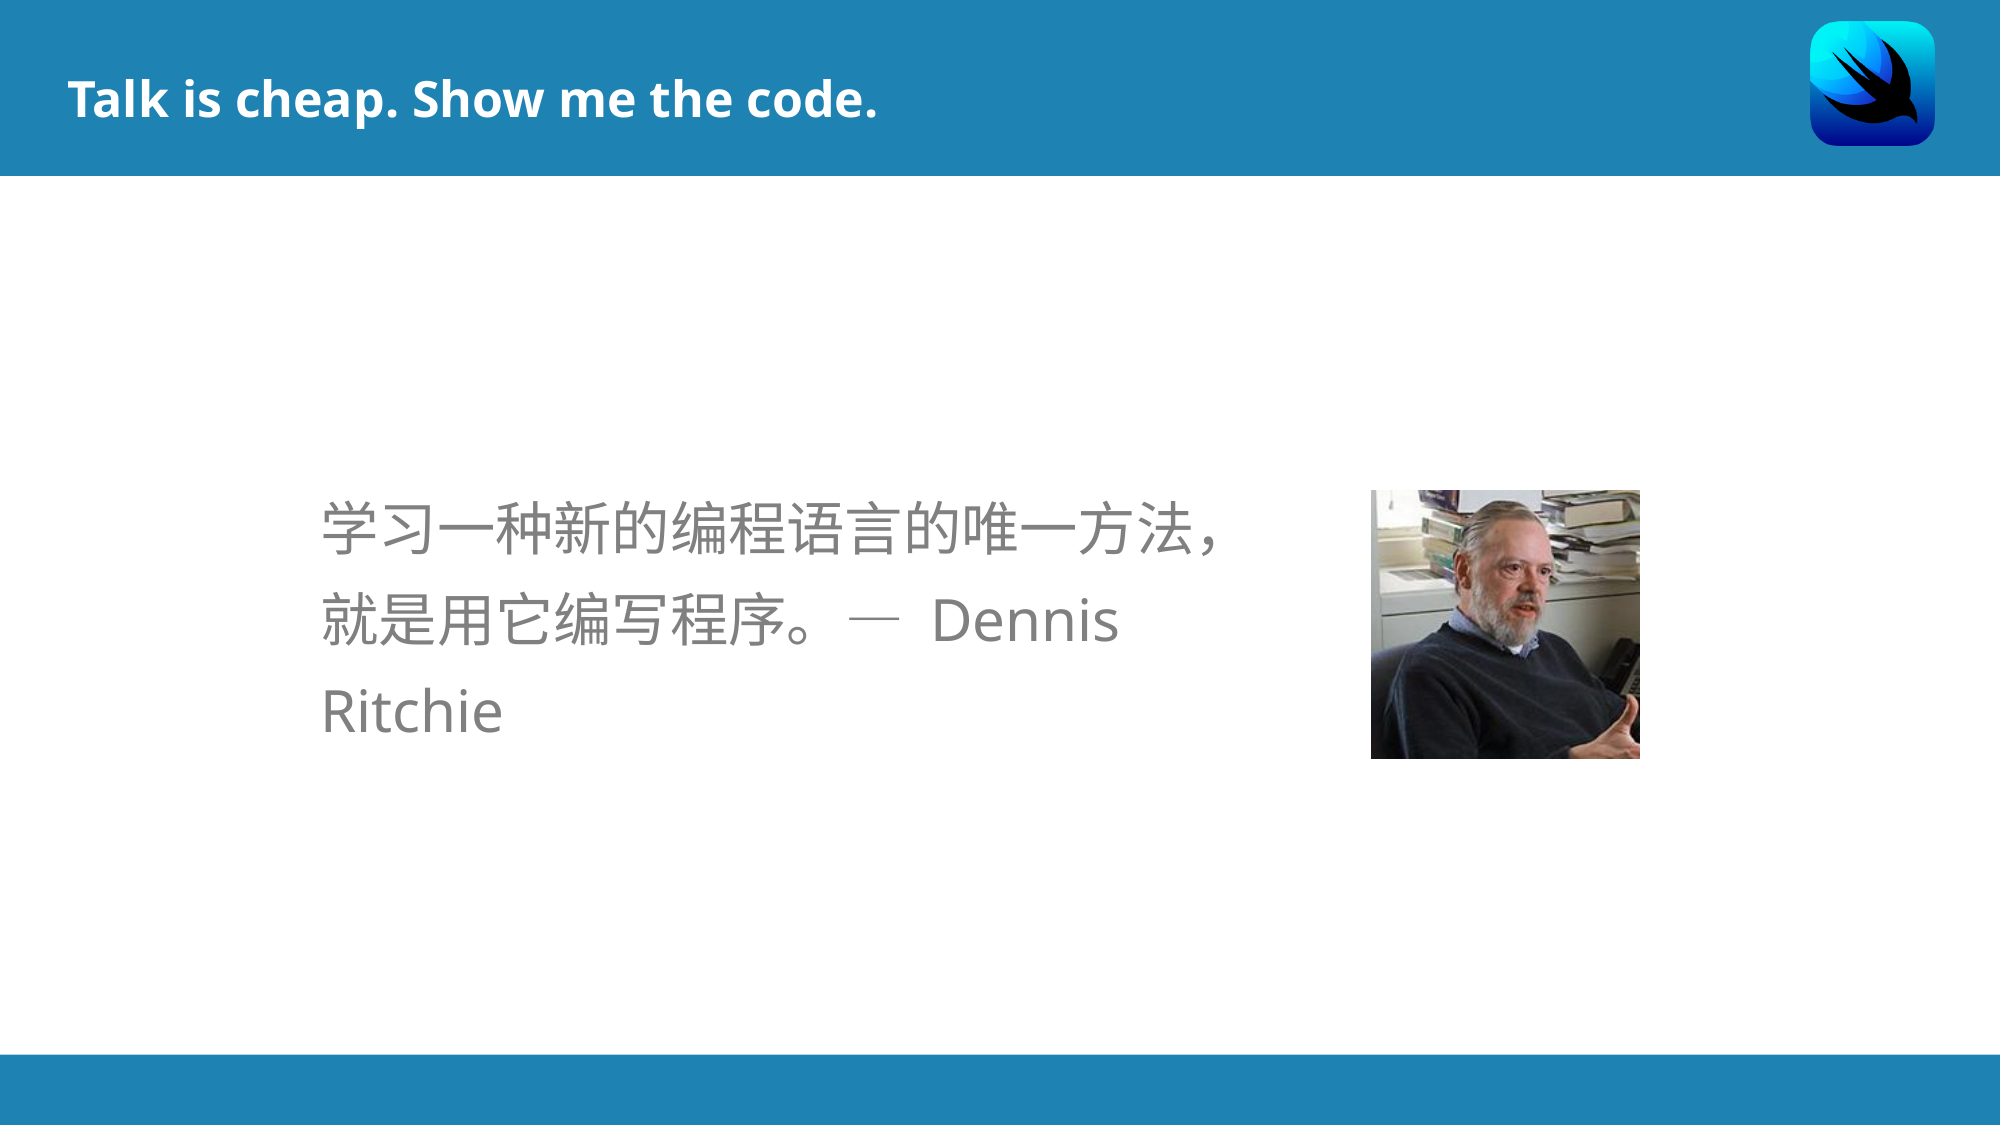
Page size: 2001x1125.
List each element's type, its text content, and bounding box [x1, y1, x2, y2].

picture [1371, 490, 1640, 759]
list Talk is cheap. Show me the code. [52, 41, 1406, 162]
text_box 学习一种新的编程语言的唯一方法，就是用它编写程序。— Dennis Ritchie [305, 463, 1289, 855]
picture [1810, 21, 1935, 146]
